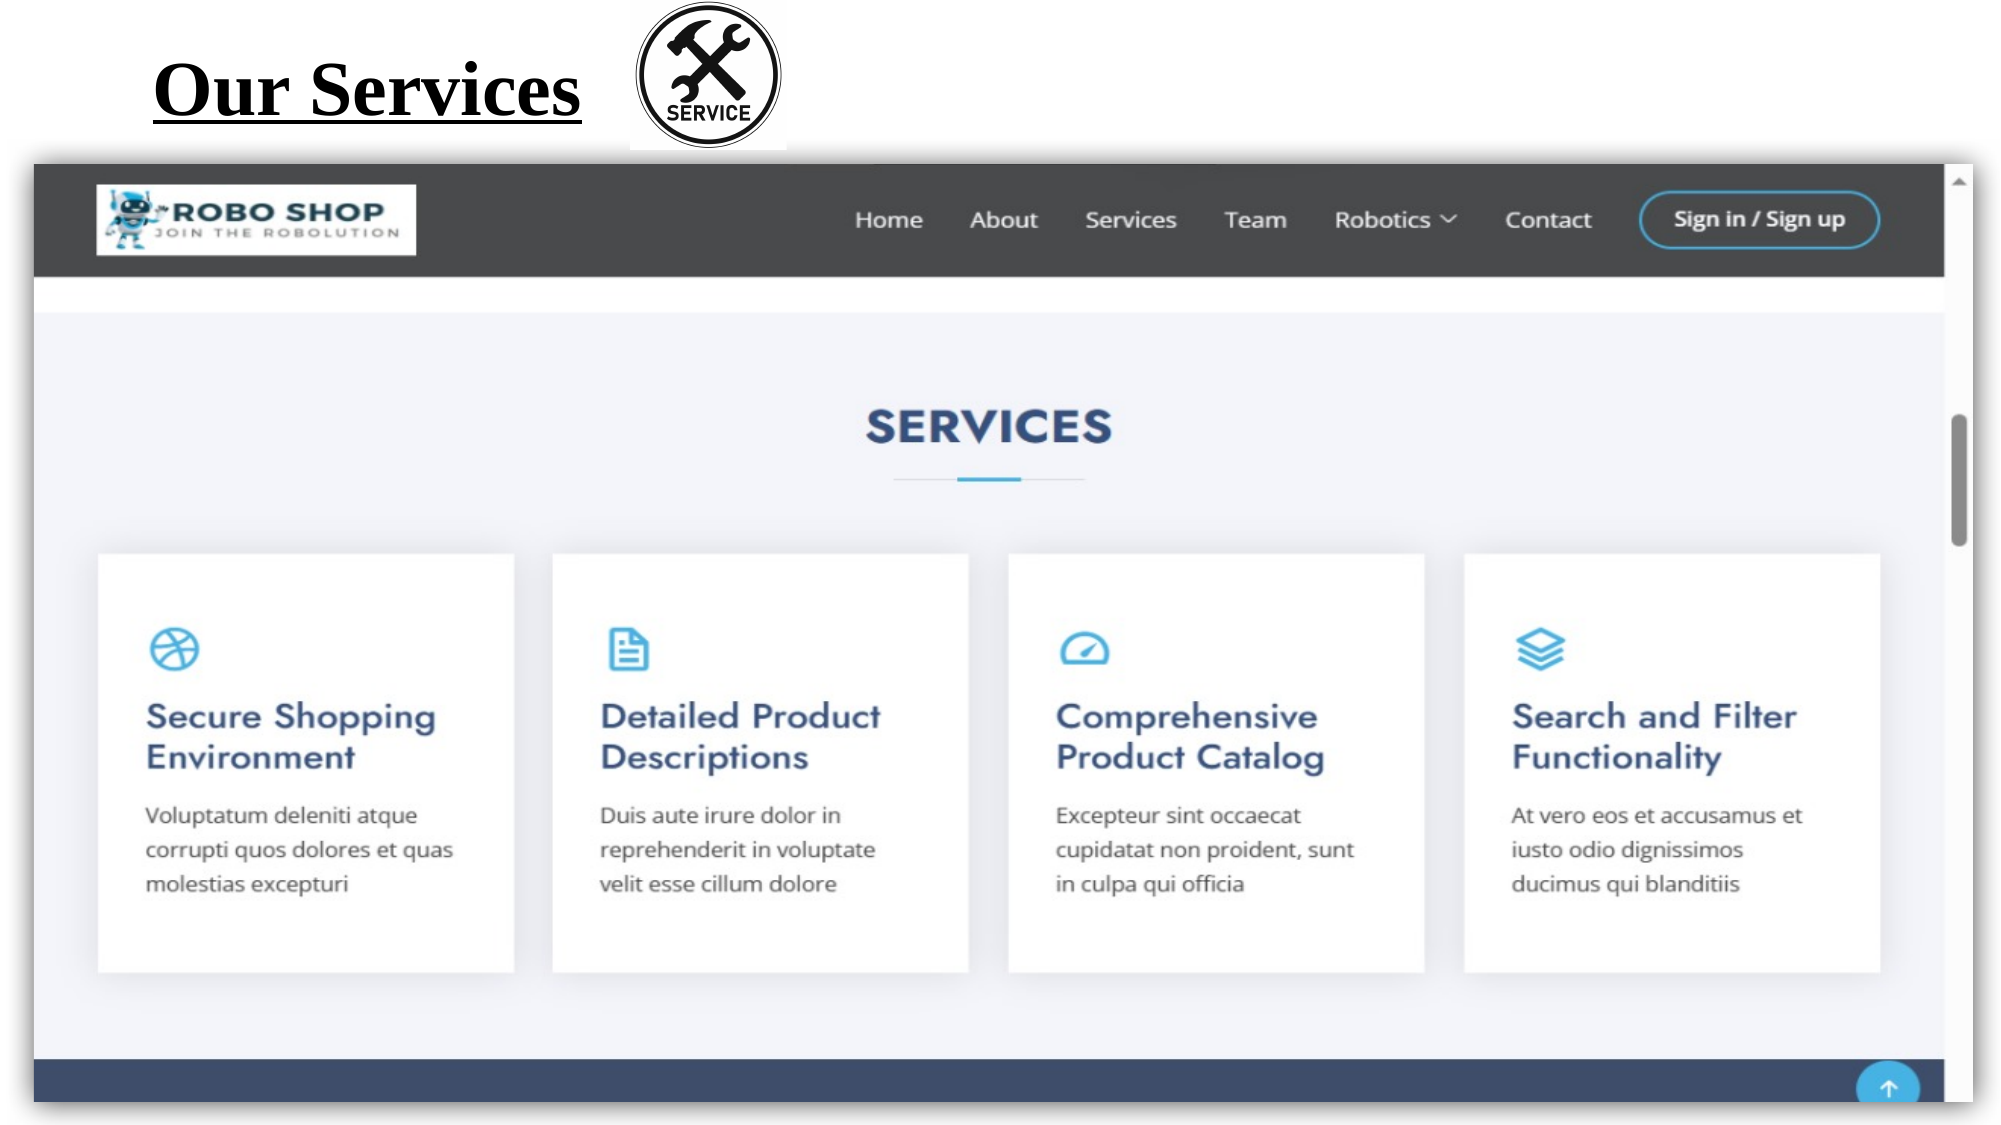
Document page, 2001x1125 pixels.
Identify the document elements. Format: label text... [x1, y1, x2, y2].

picture [629, 0, 787, 150]
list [33, 164, 1973, 1102]
title Our Services [137, 31, 629, 144]
